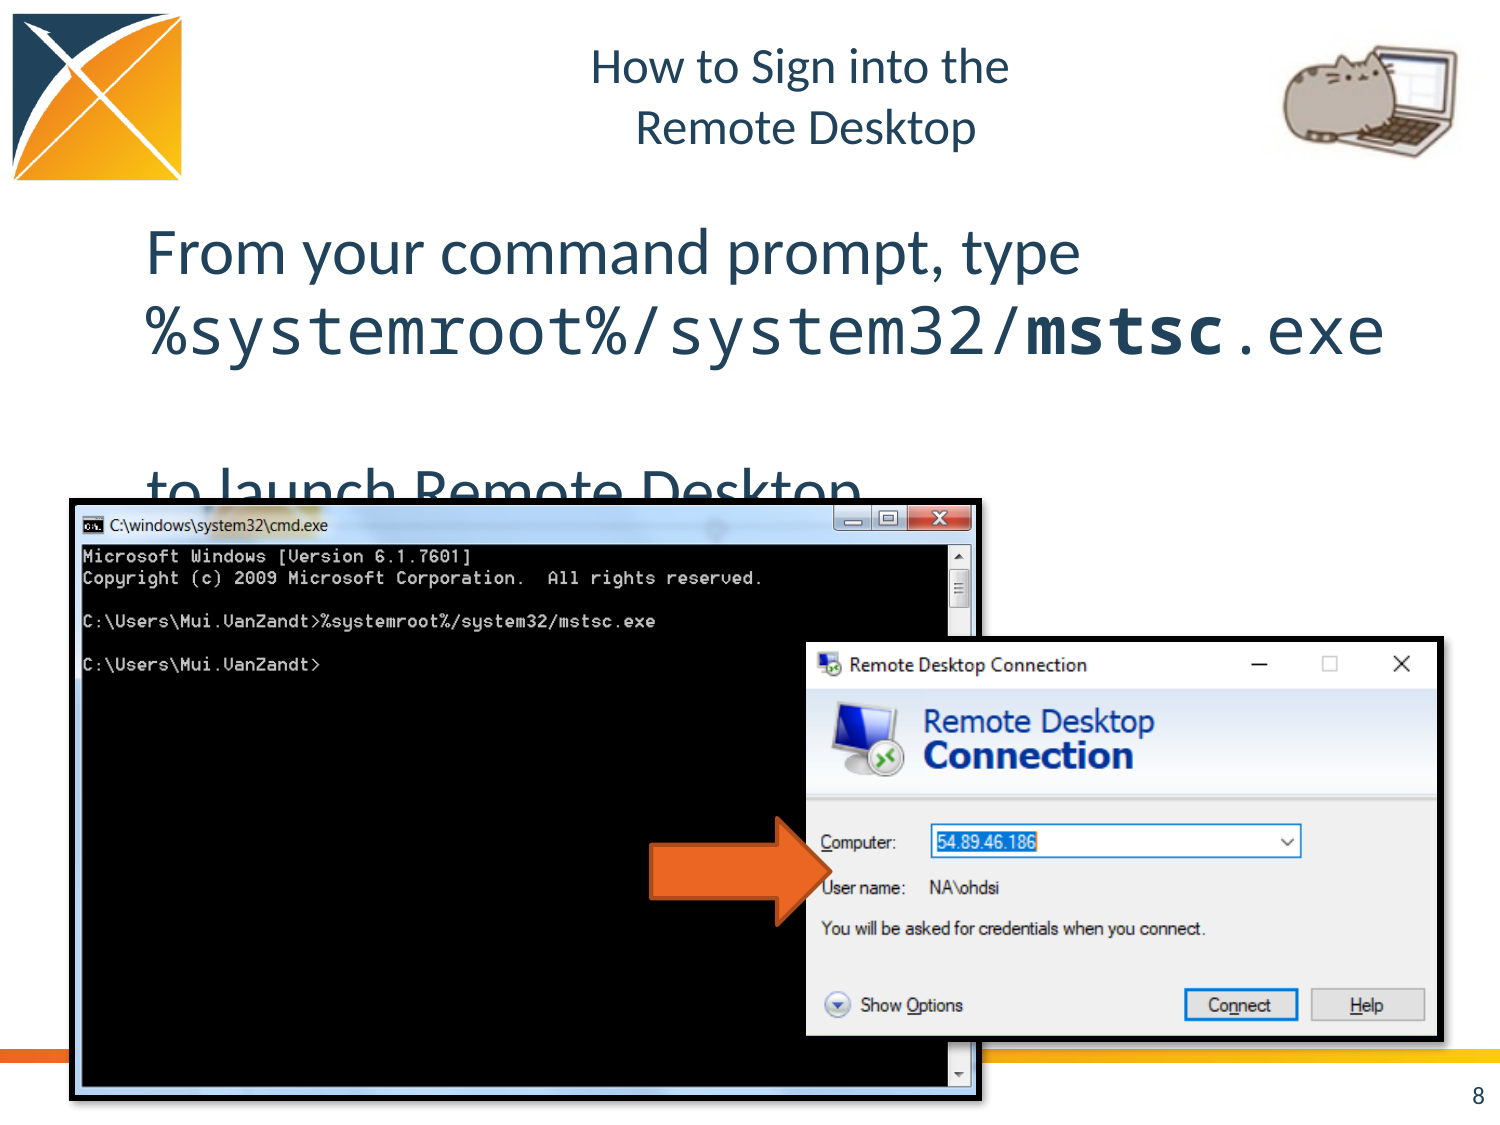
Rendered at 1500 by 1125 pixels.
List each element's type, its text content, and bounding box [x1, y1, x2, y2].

slide_number 8 [1149, 1065, 1500, 1125]
picture [0, 0, 206, 200]
picture [74, 504, 1438, 1096]
list From your command prompt, type %systemroot%/system32/mstsc.exe to launch Remote Desktop [75, 200, 1425, 635]
picture [1262, 24, 1480, 169]
title How to Sign into the Remote Desktop [187, 24, 1261, 163]
